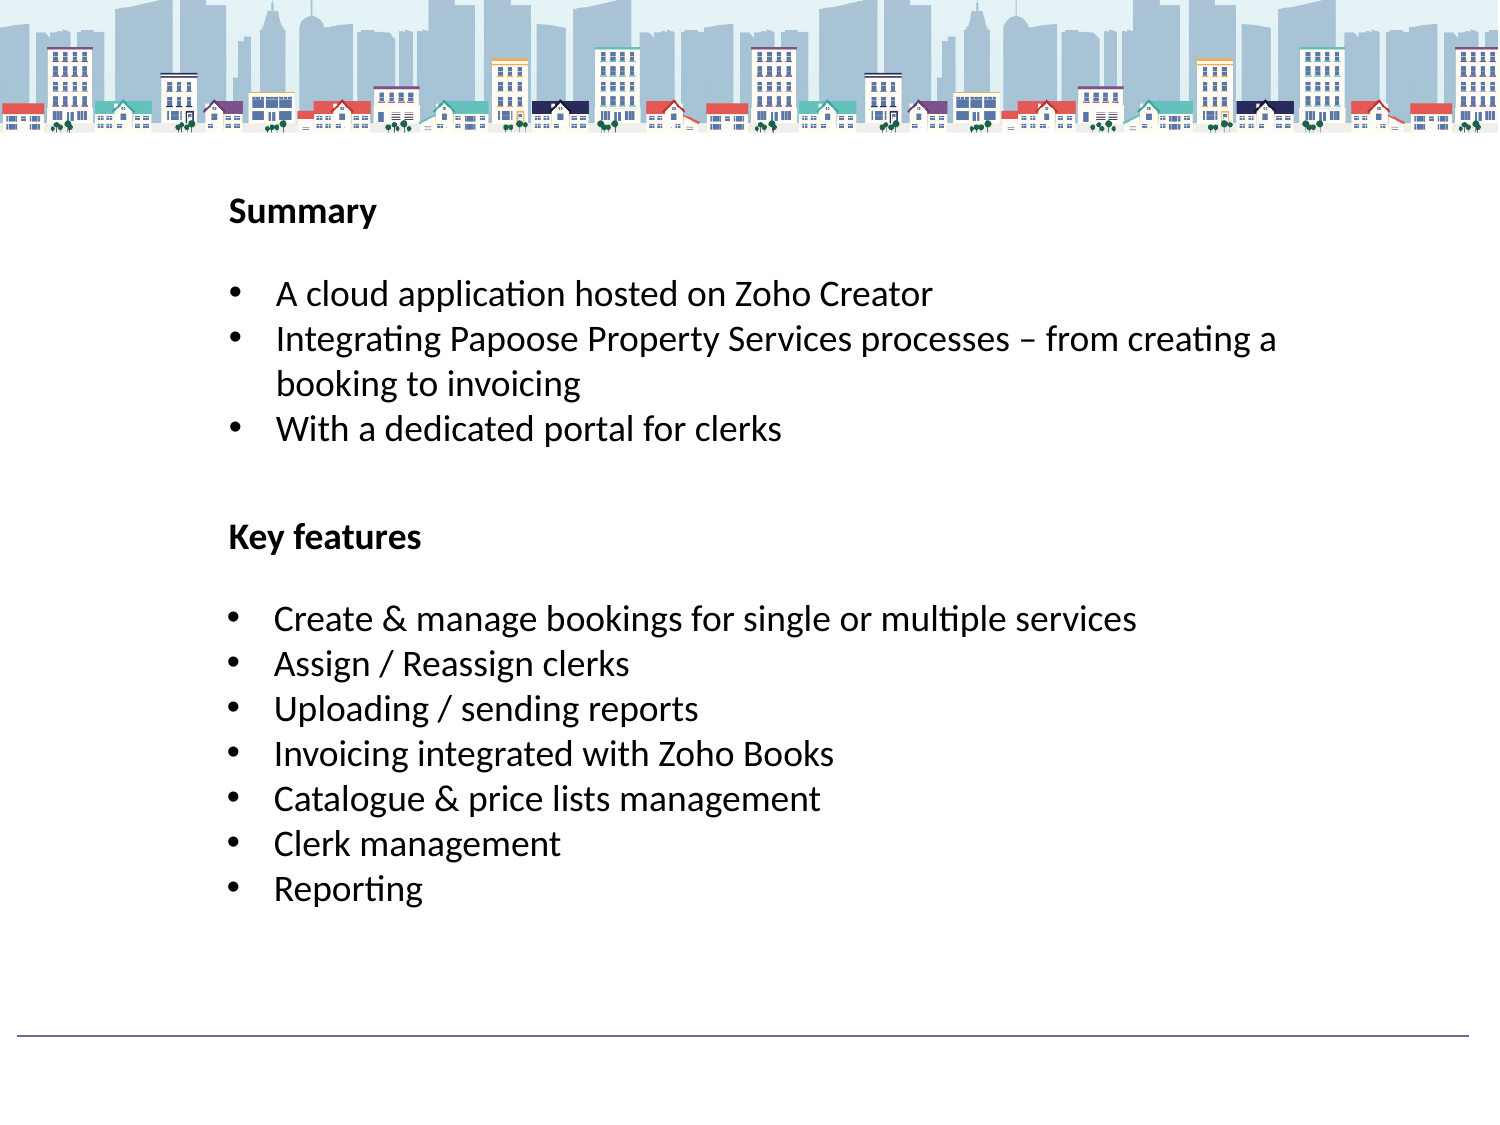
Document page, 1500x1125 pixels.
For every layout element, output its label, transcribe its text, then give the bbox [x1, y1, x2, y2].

text_box Summary [214, 178, 1412, 238]
text_box Create & manage bookings for single or multiple services Assign / Reassign clerks Uploading / sending reports Invoicing integrated with Zoho Books Catalogue & price lists management Clerk management Reporting [212, 586, 1409, 962]
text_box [0, 0, 1499, 133]
text_box A cloud application hosted on Zoho Creator Integrating Papoose Property Services processes – from creating a booking to invoicing With a dedicated portal for clerks [214, 261, 1412, 457]
text_box Key features [214, 504, 1412, 564]
